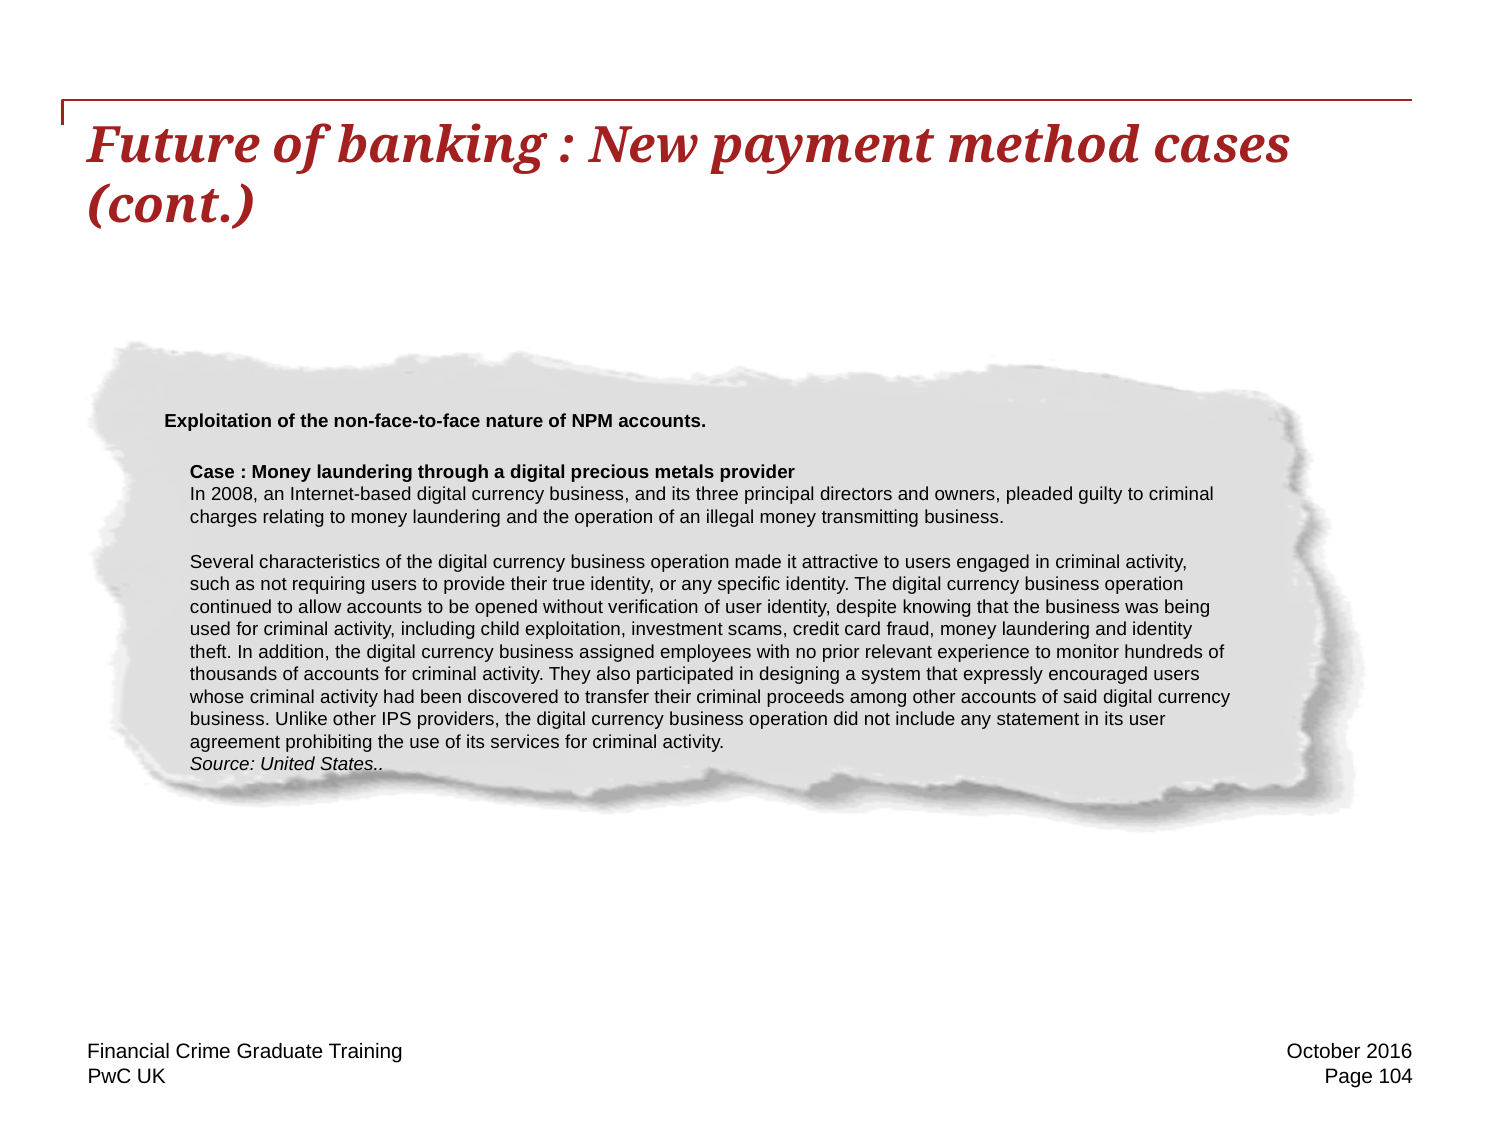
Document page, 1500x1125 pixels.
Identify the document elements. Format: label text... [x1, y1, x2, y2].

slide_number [1162, 1037, 1413, 1063]
slide_number Page 104 [1162, 1063, 1413, 1088]
footer Financial Crime Graduate Training [86, 1037, 950, 1063]
title Future of banking : New payment method cases (cont.) [87, 112, 1413, 263]
picture [0, 274, 1429, 900]
